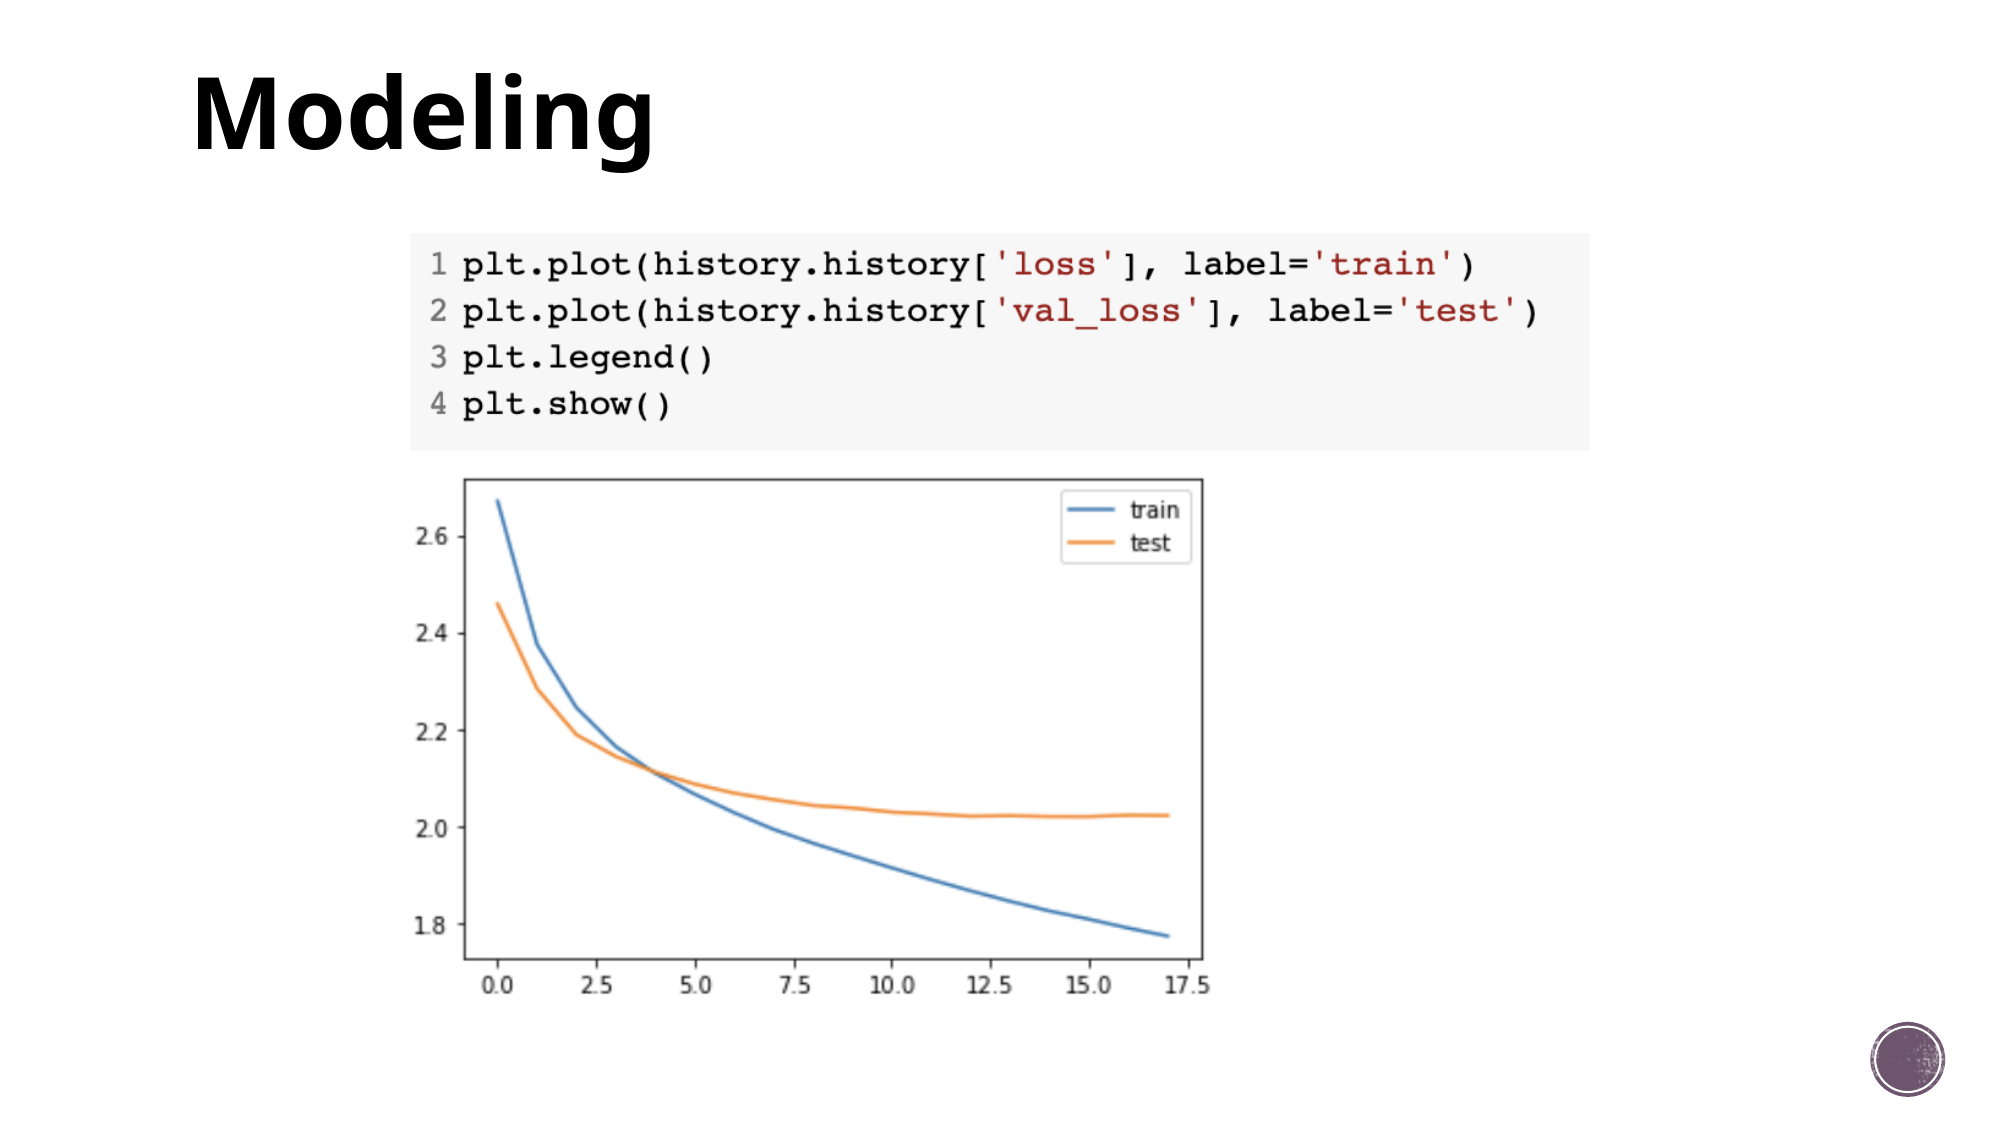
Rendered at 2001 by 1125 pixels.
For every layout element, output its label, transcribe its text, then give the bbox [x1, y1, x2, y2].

title Modeling [174, 0, 1825, 234]
picture [410, 233, 1590, 1021]
